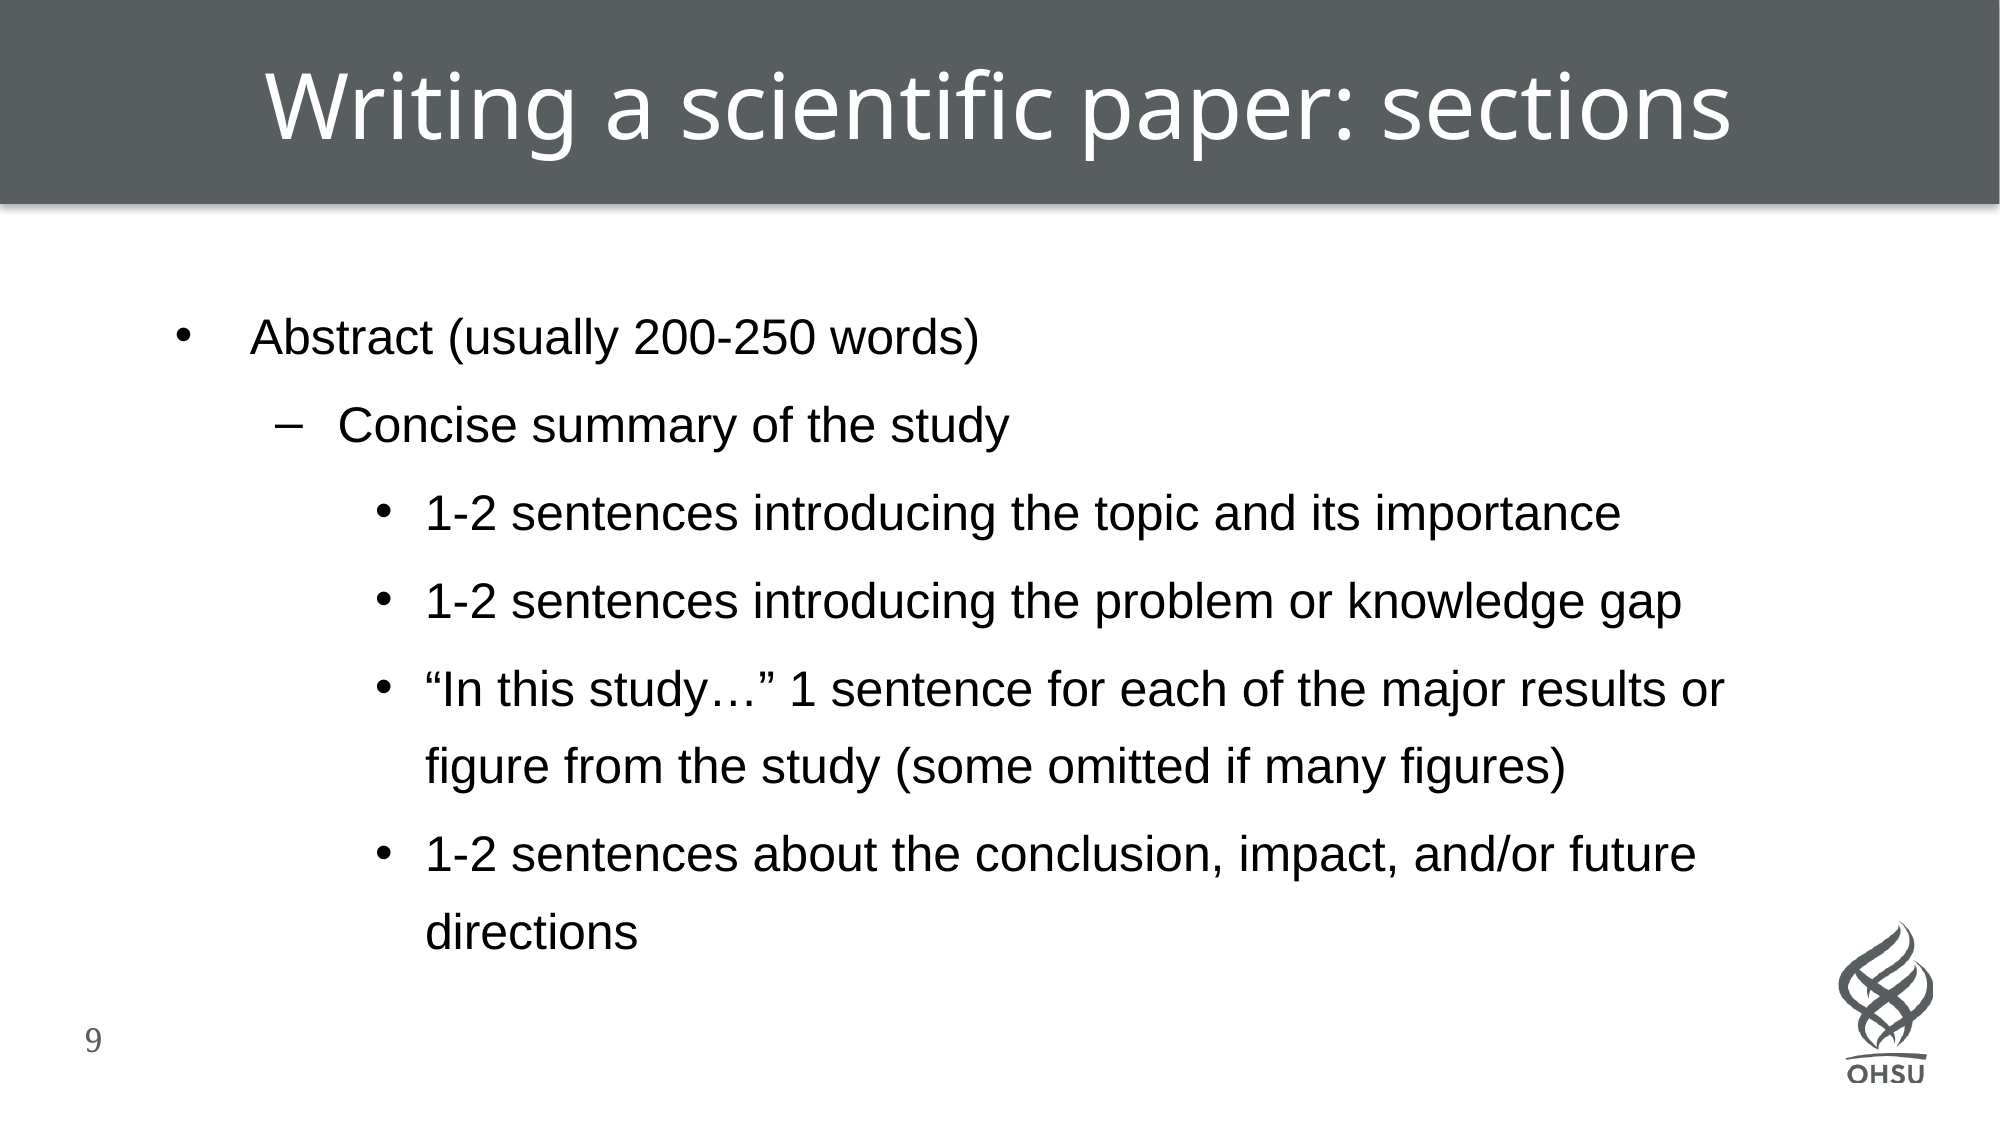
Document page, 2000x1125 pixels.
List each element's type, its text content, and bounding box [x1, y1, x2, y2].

text_box Writing a scientific paper: sections [99, 40, 1900, 191]
text_box [0, 0, 2000, 205]
list Abstract (usually 200-250 words) Concise summary of the study 1-2 sentences introducing the topic and its importance 1-2 sentences introducing the problem or knowledge gap “In this study…” 1 sentence for each of the major results or figure from the study (some omitted if many figures) 1-2 sentences about the conclusion, impact, and/or future directions [159, 278, 1808, 1031]
